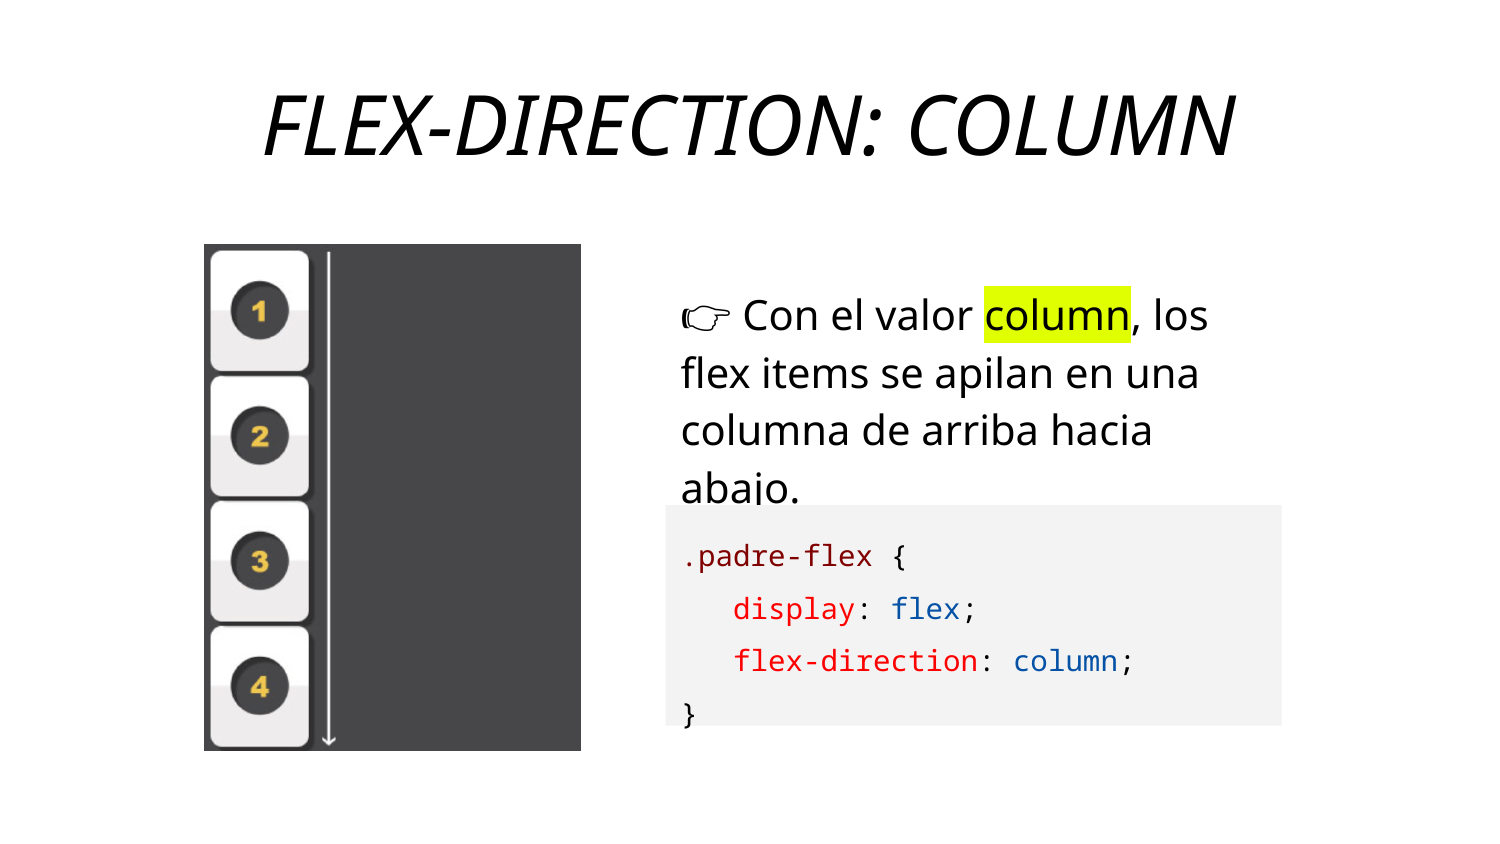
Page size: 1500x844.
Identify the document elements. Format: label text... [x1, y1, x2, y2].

text_box 👉 Con el valor column, los flex items se apilan en una columna de arriba hacia abajo. [665, 266, 1282, 505]
text_box .padre-flex { display: flex; flex-direction: column; } [665, 505, 1282, 726]
text_box FLEX-DIRECTION: COLUMN [165, 41, 1334, 218]
picture [194, 237, 632, 756]
